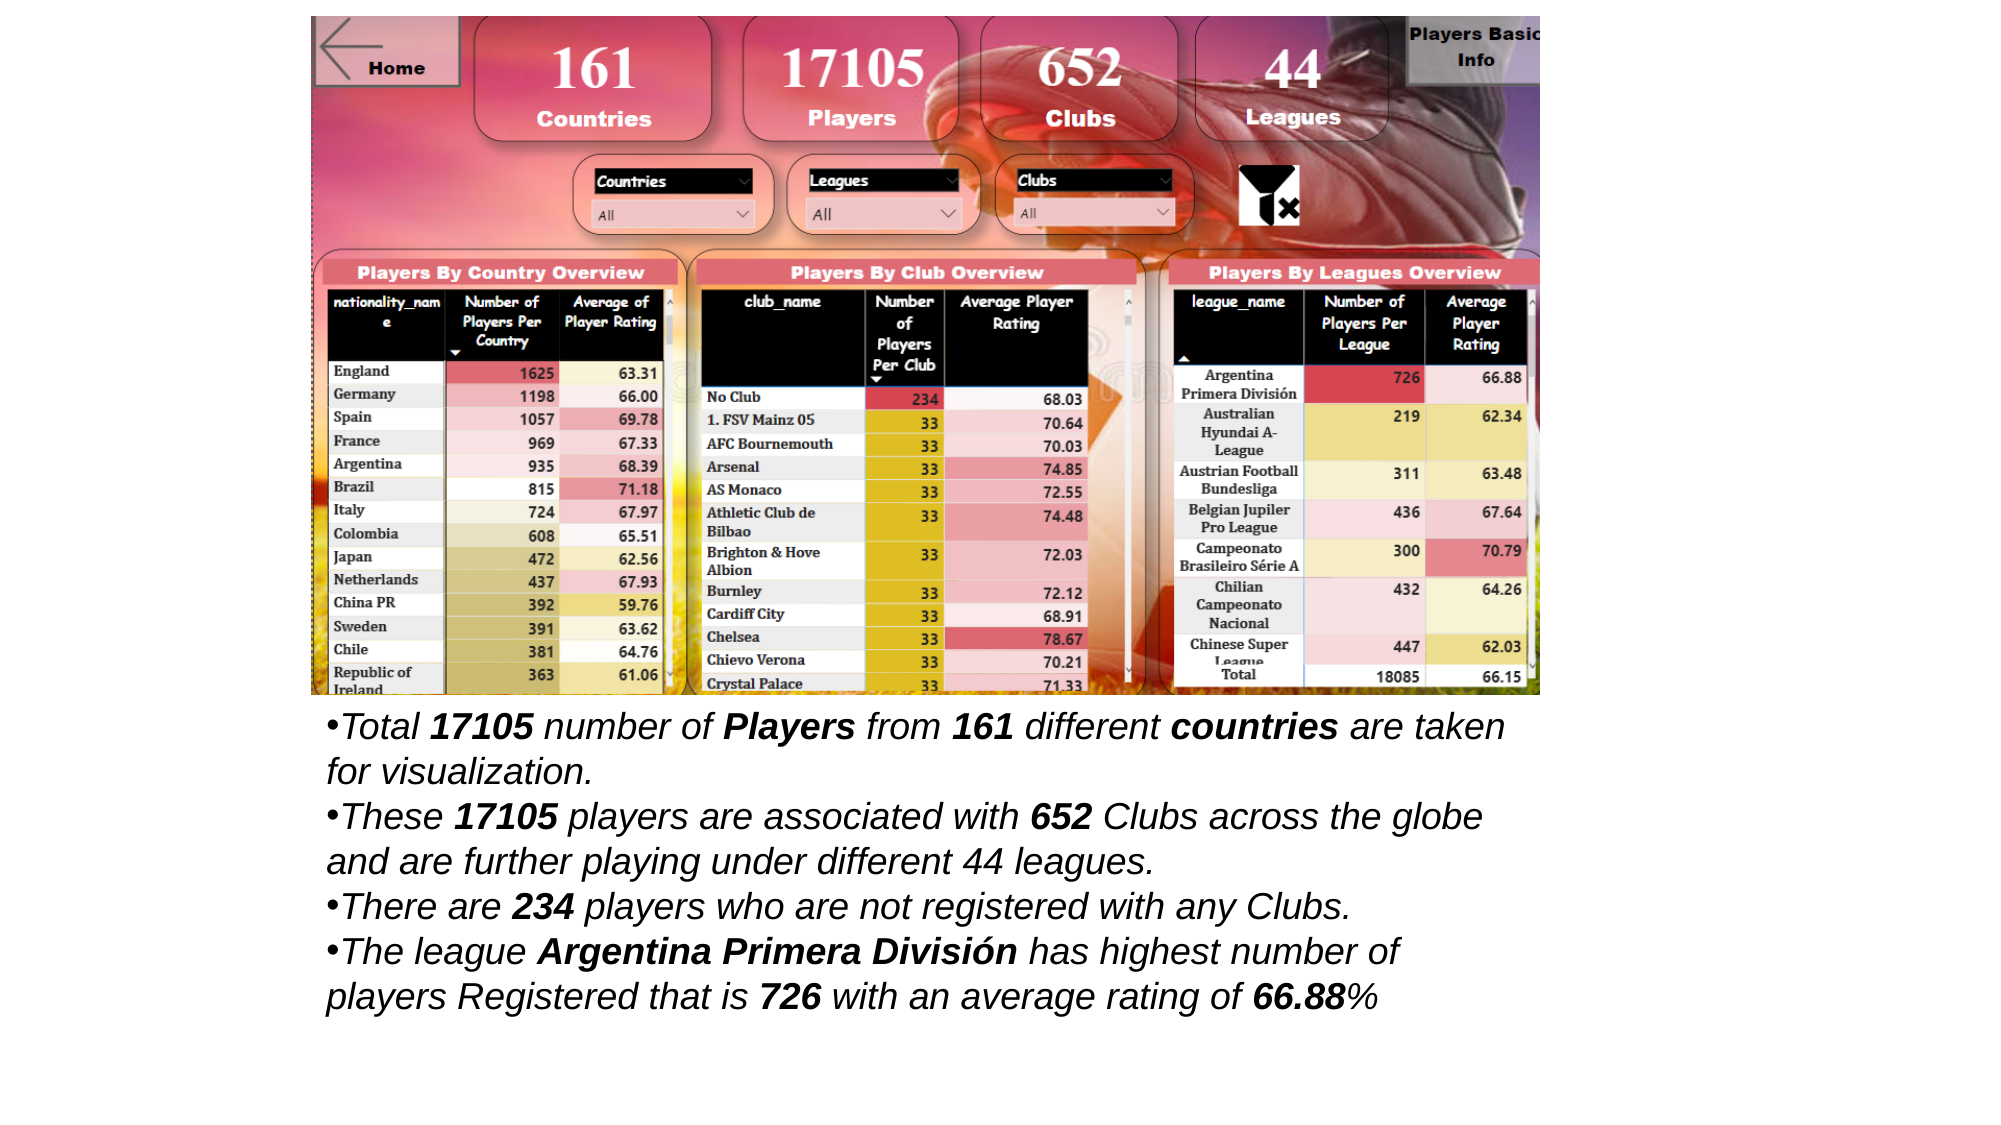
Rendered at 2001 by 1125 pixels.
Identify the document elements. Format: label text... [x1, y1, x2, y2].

picture [311, 16, 1540, 695]
text_box Total 17105 number of Players from 161 different countries are taken for visualization. These 17105 players are associated with 652 Clubs across the globe and are further playing under different 44 leagues. There are 234 players who are not registered with any Clubs. The league Argentina Primera División has highest number of players Registered that is 726 with an average rating of 66.88% [311, 695, 1540, 1025]
